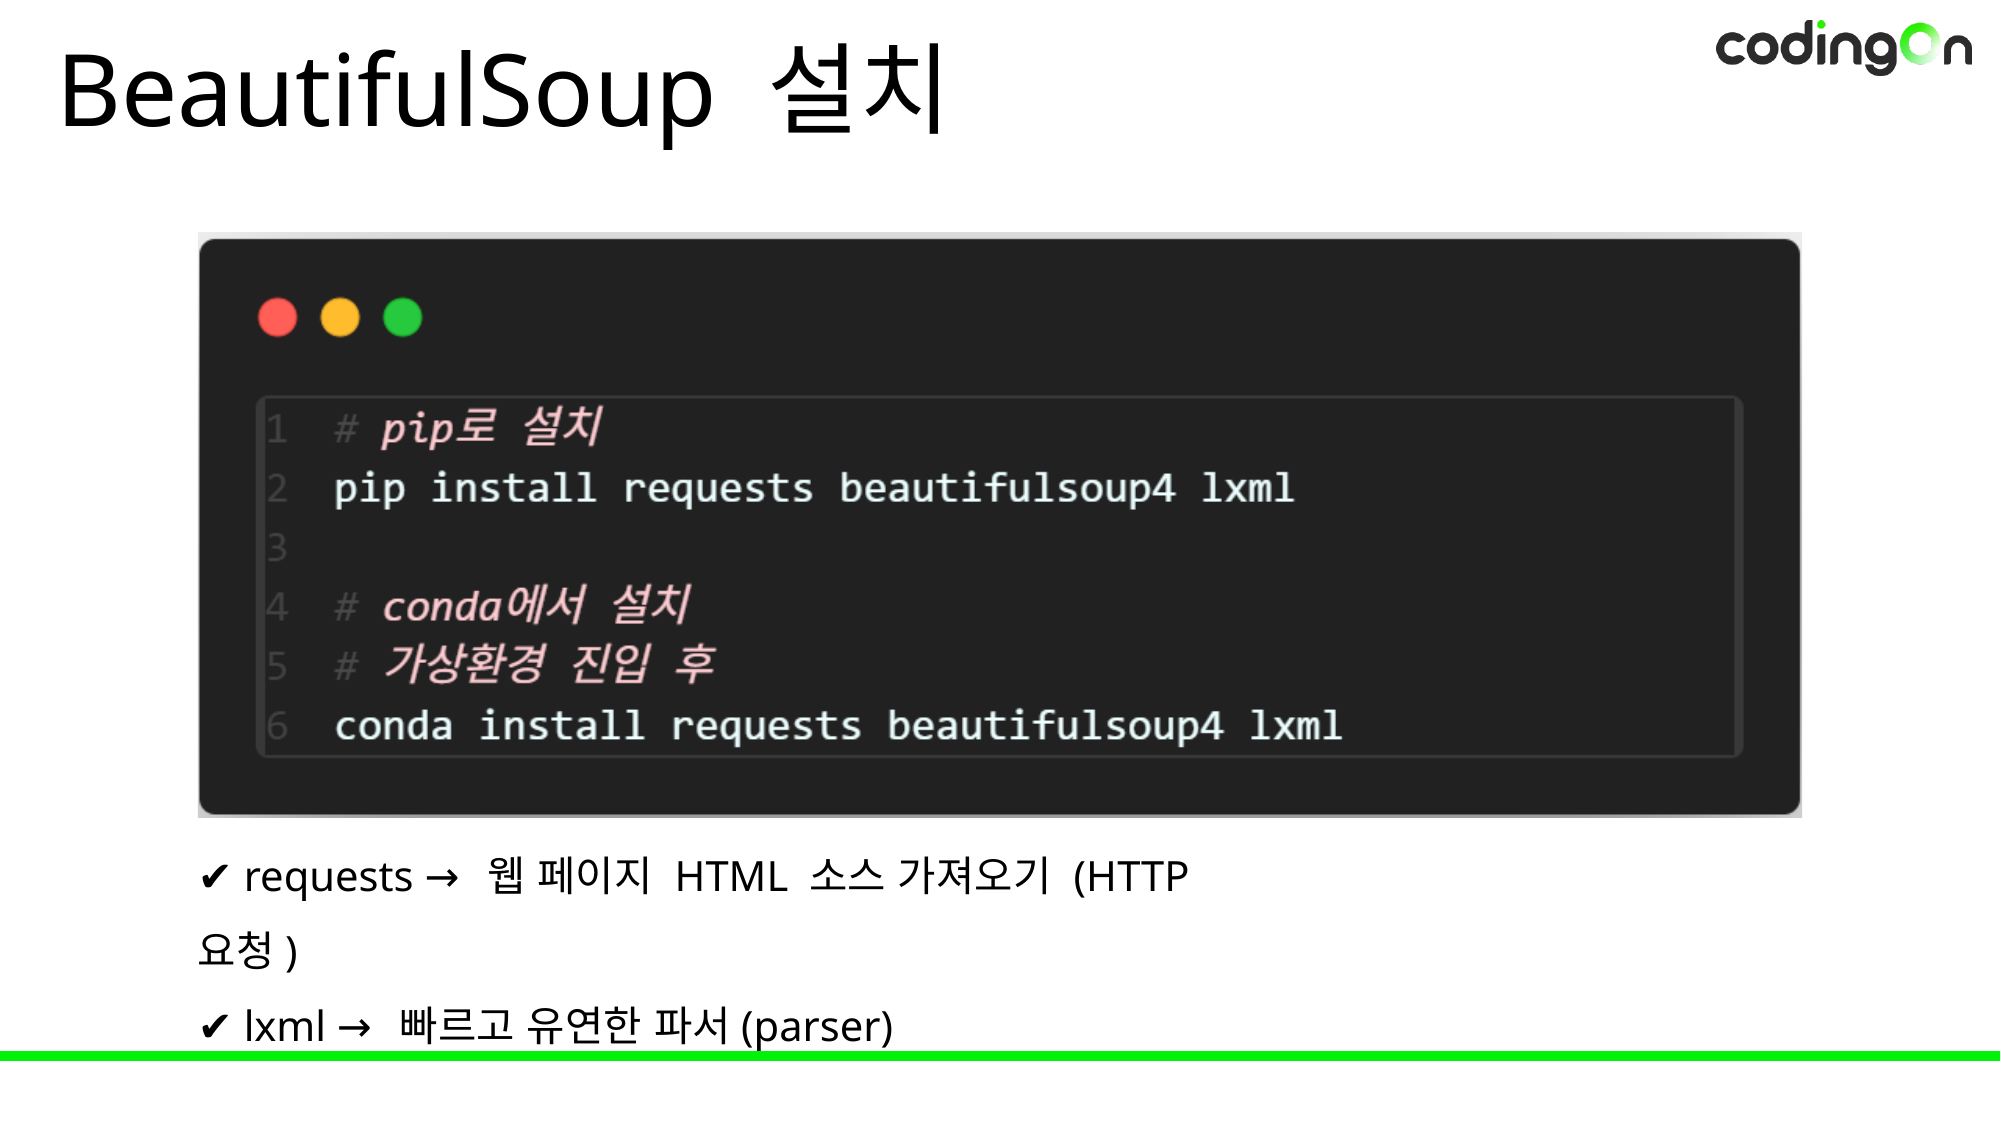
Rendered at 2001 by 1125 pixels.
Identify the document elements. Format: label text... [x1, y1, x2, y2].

text_box ✔️ requests → 웹 페이지 HTML 소스 가져오기 (HTTP 요청) ✔️ lxml → 빠르고 유연한 파서(parser) [183, 817, 1276, 1058]
title BeautifulSoup 설치 [41, 0, 1767, 188]
picture [1767, 20, 1972, 76]
picture [197, 232, 1803, 818]
